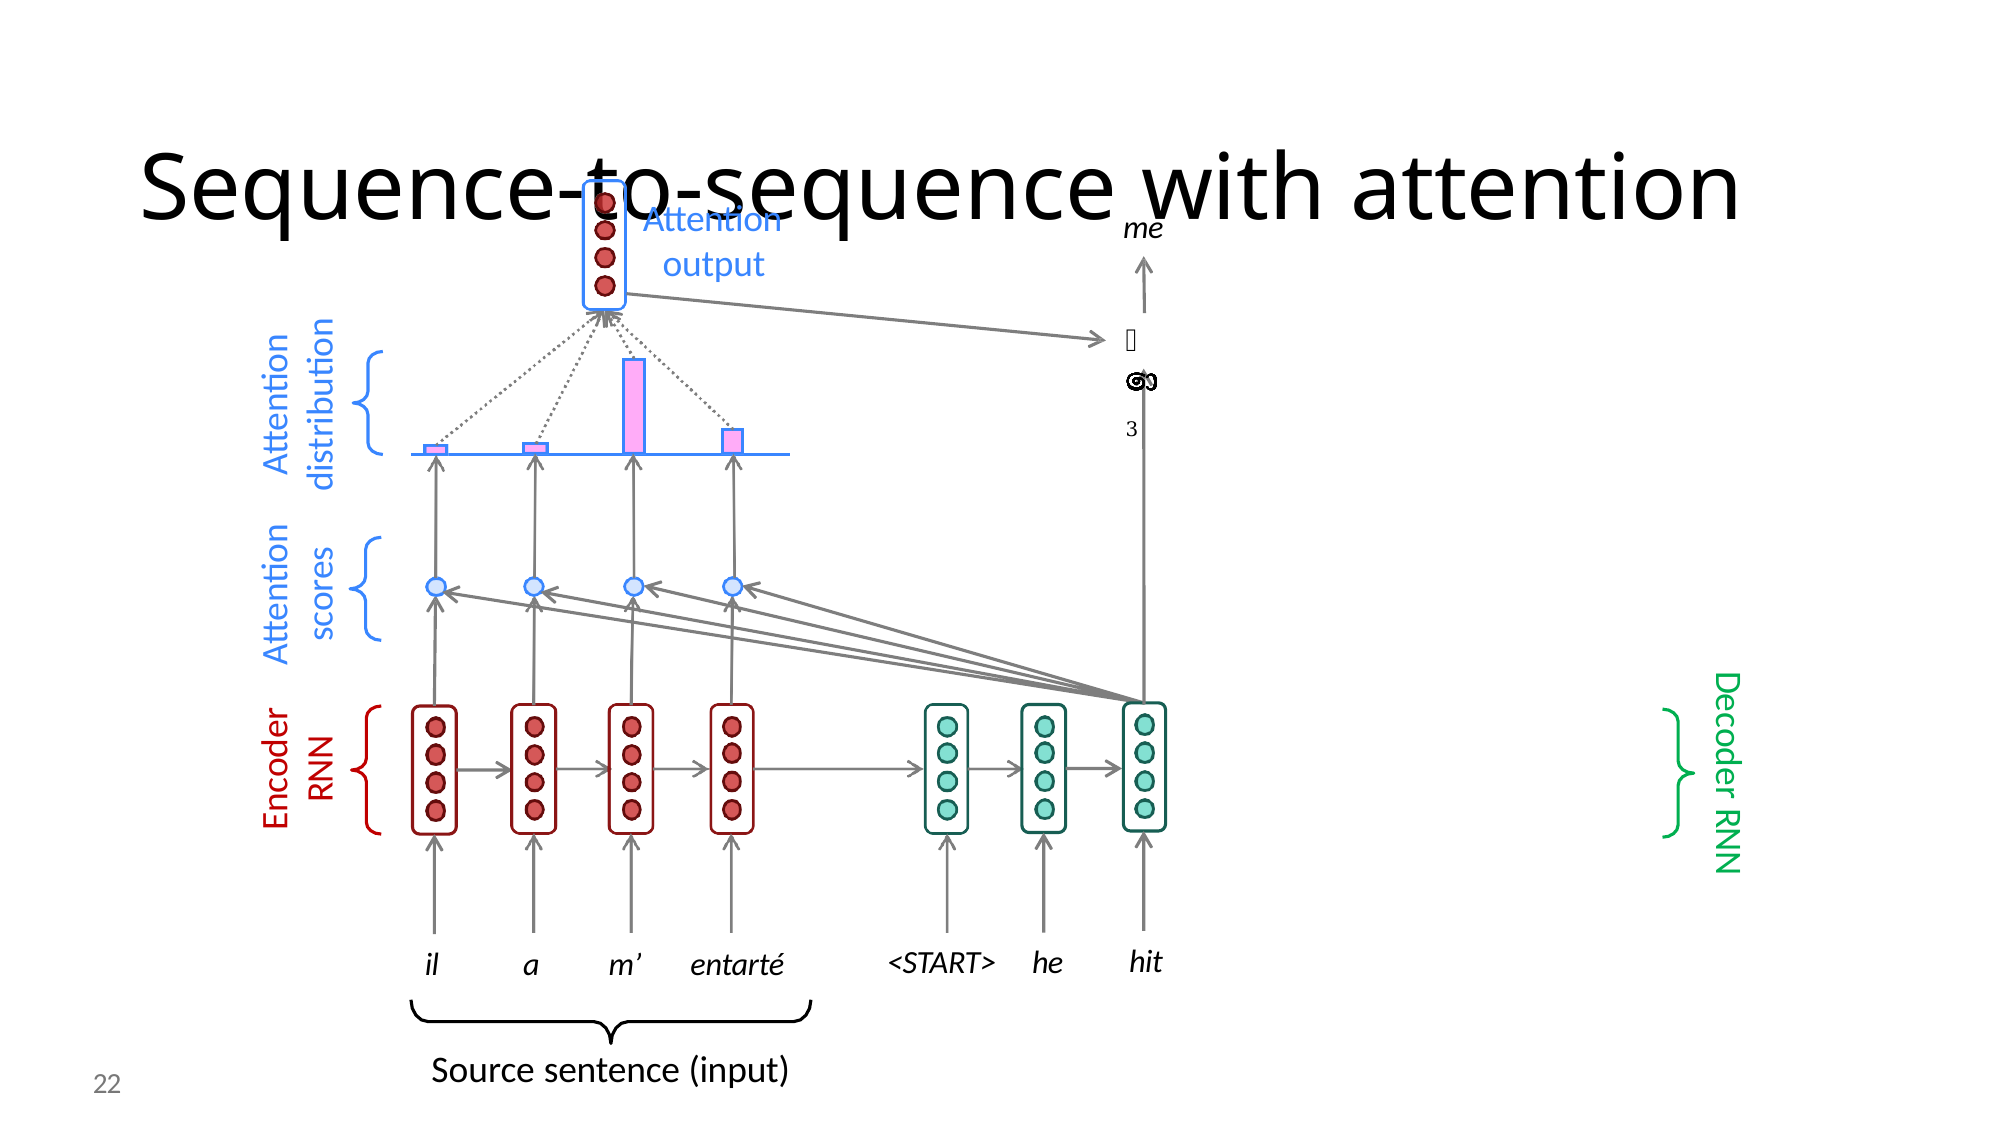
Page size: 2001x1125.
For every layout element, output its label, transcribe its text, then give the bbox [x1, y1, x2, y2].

text_box me [1146, 203, 1169, 246]
text_box [350, 537, 382, 641]
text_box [625, 291, 1168, 934]
text_box Decoder RNN [1704, 668, 1747, 879]
text_box Source sentence (input) [429, 1052, 797, 1090]
text_box il [422, 940, 443, 982]
text_box [353, 351, 383, 455]
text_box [408, 179, 1146, 935]
slide_number 22 [51, 757, 122, 1125]
text_box [1662, 709, 1694, 838]
text_box Attention scores [257, 520, 345, 668]
text_box m’ entarté [606, 940, 789, 982]
text_box a [520, 940, 542, 982]
title Sequence-to-sequence with attention [137, 59, 1863, 278]
text_box [1146, 259, 1153, 274]
text_box [351, 706, 382, 835]
text_box [410, 999, 811, 1044]
text_box Attention distribution [257, 311, 345, 494]
text_box <START> he [884, 938, 1066, 981]
text_box Encoder RNN [257, 704, 345, 834]
text_box hit [1127, 938, 1168, 980]
